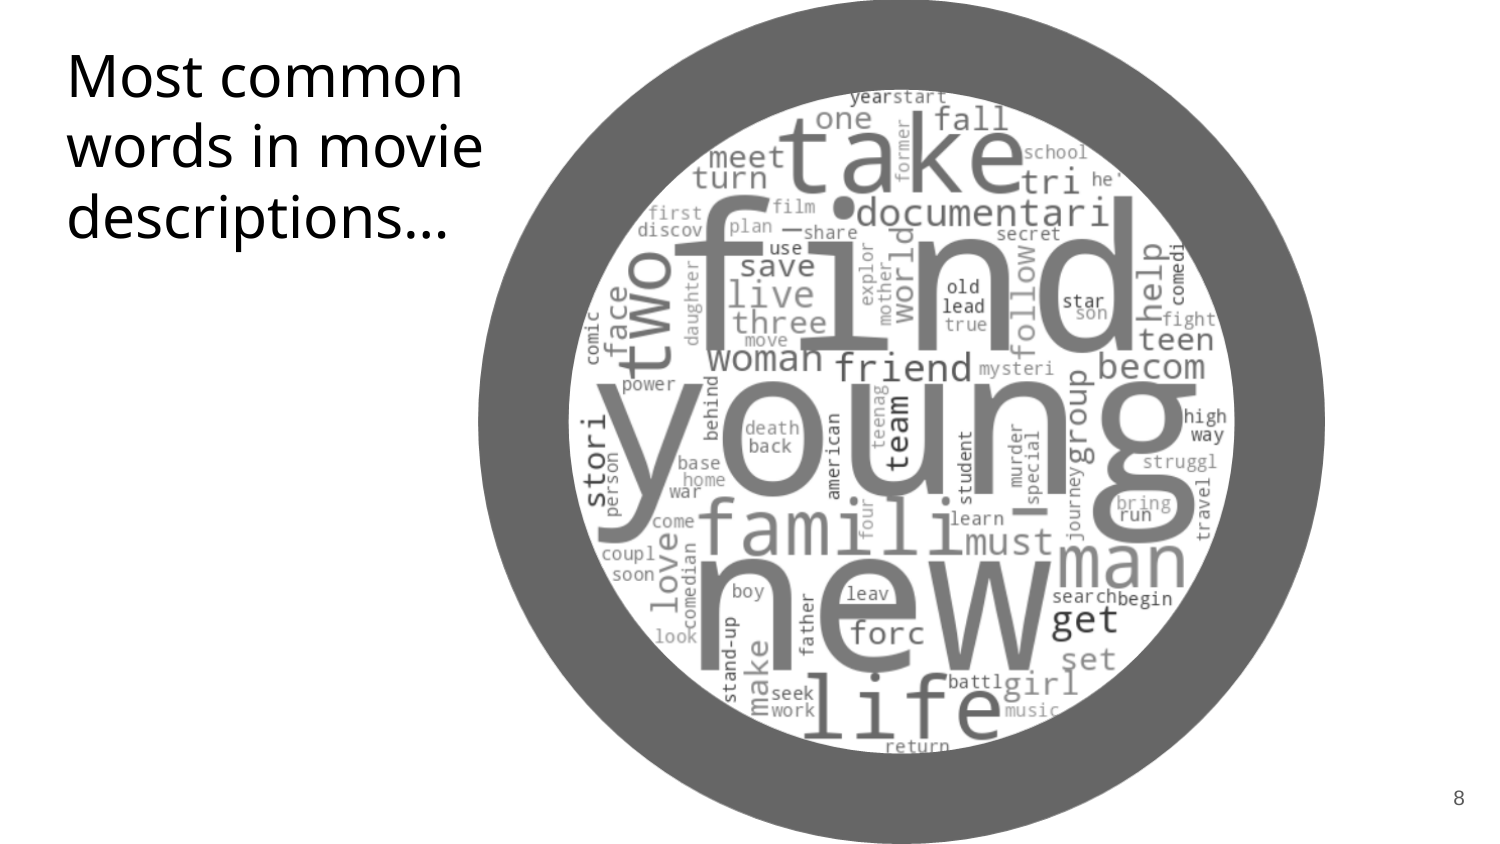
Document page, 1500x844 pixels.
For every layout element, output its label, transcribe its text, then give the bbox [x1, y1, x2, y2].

picture [477, 0, 1325, 844]
title Most common words in movie descriptions… [51, 23, 472, 243]
slide_number 8 [1389, 764, 1480, 830]
